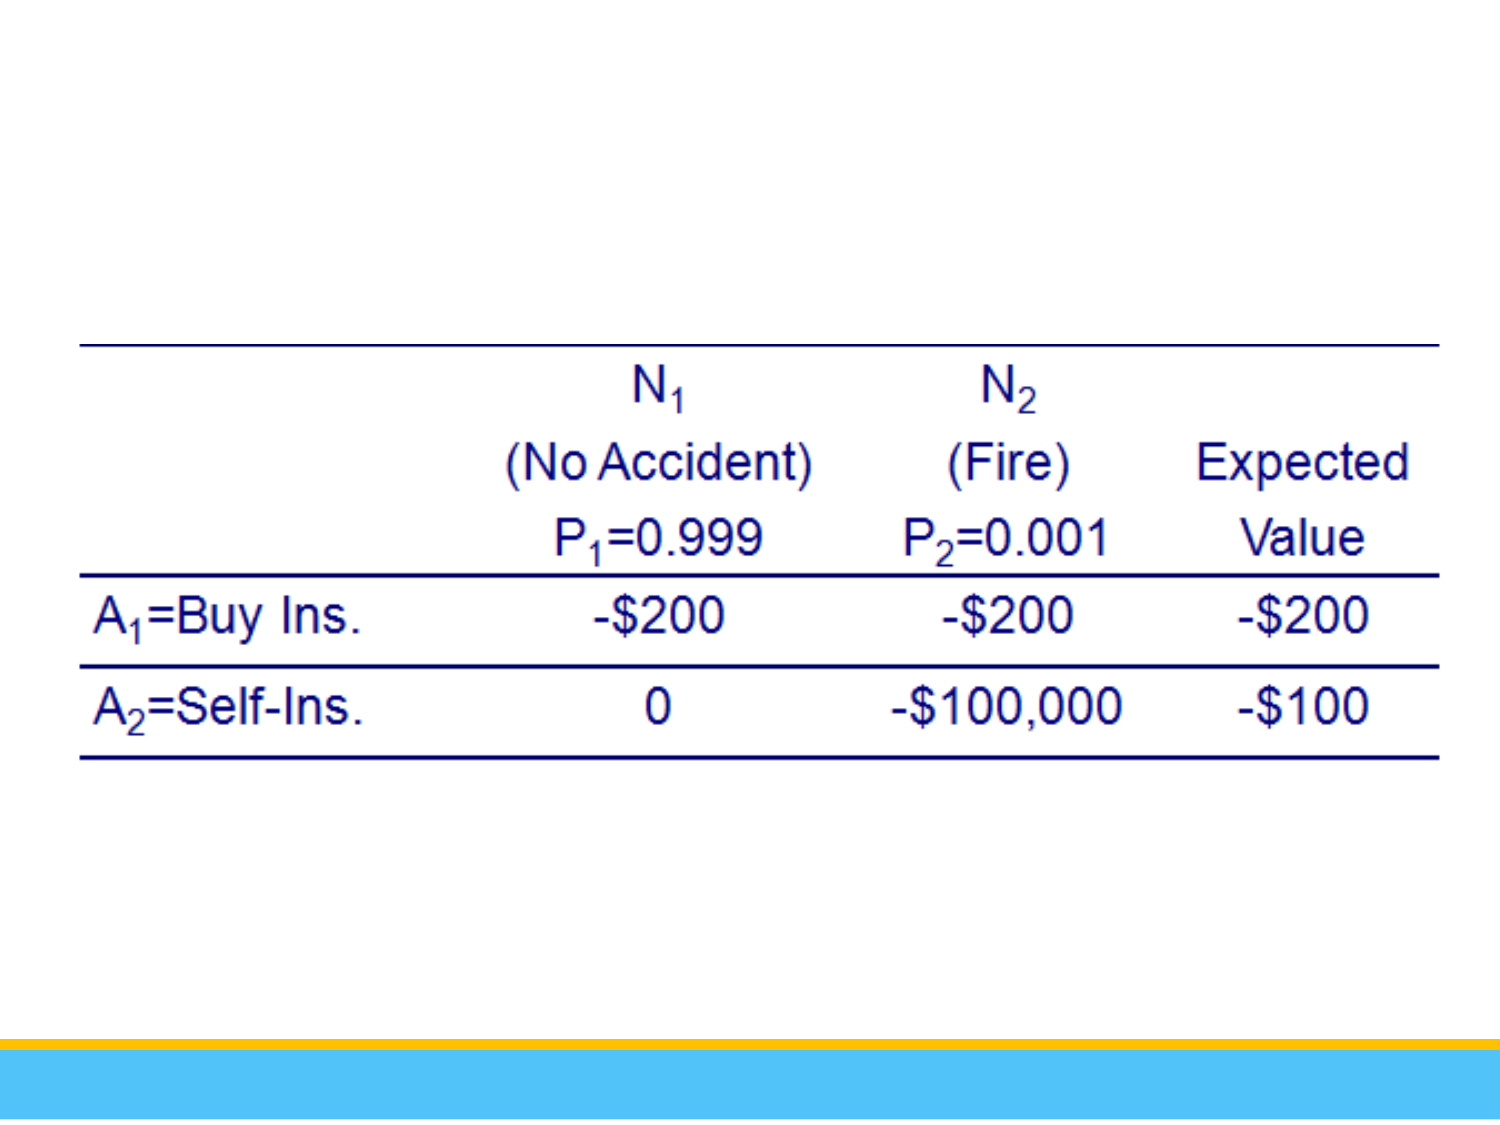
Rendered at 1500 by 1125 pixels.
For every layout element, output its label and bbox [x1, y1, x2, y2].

picture [45, 343, 1457, 779]
